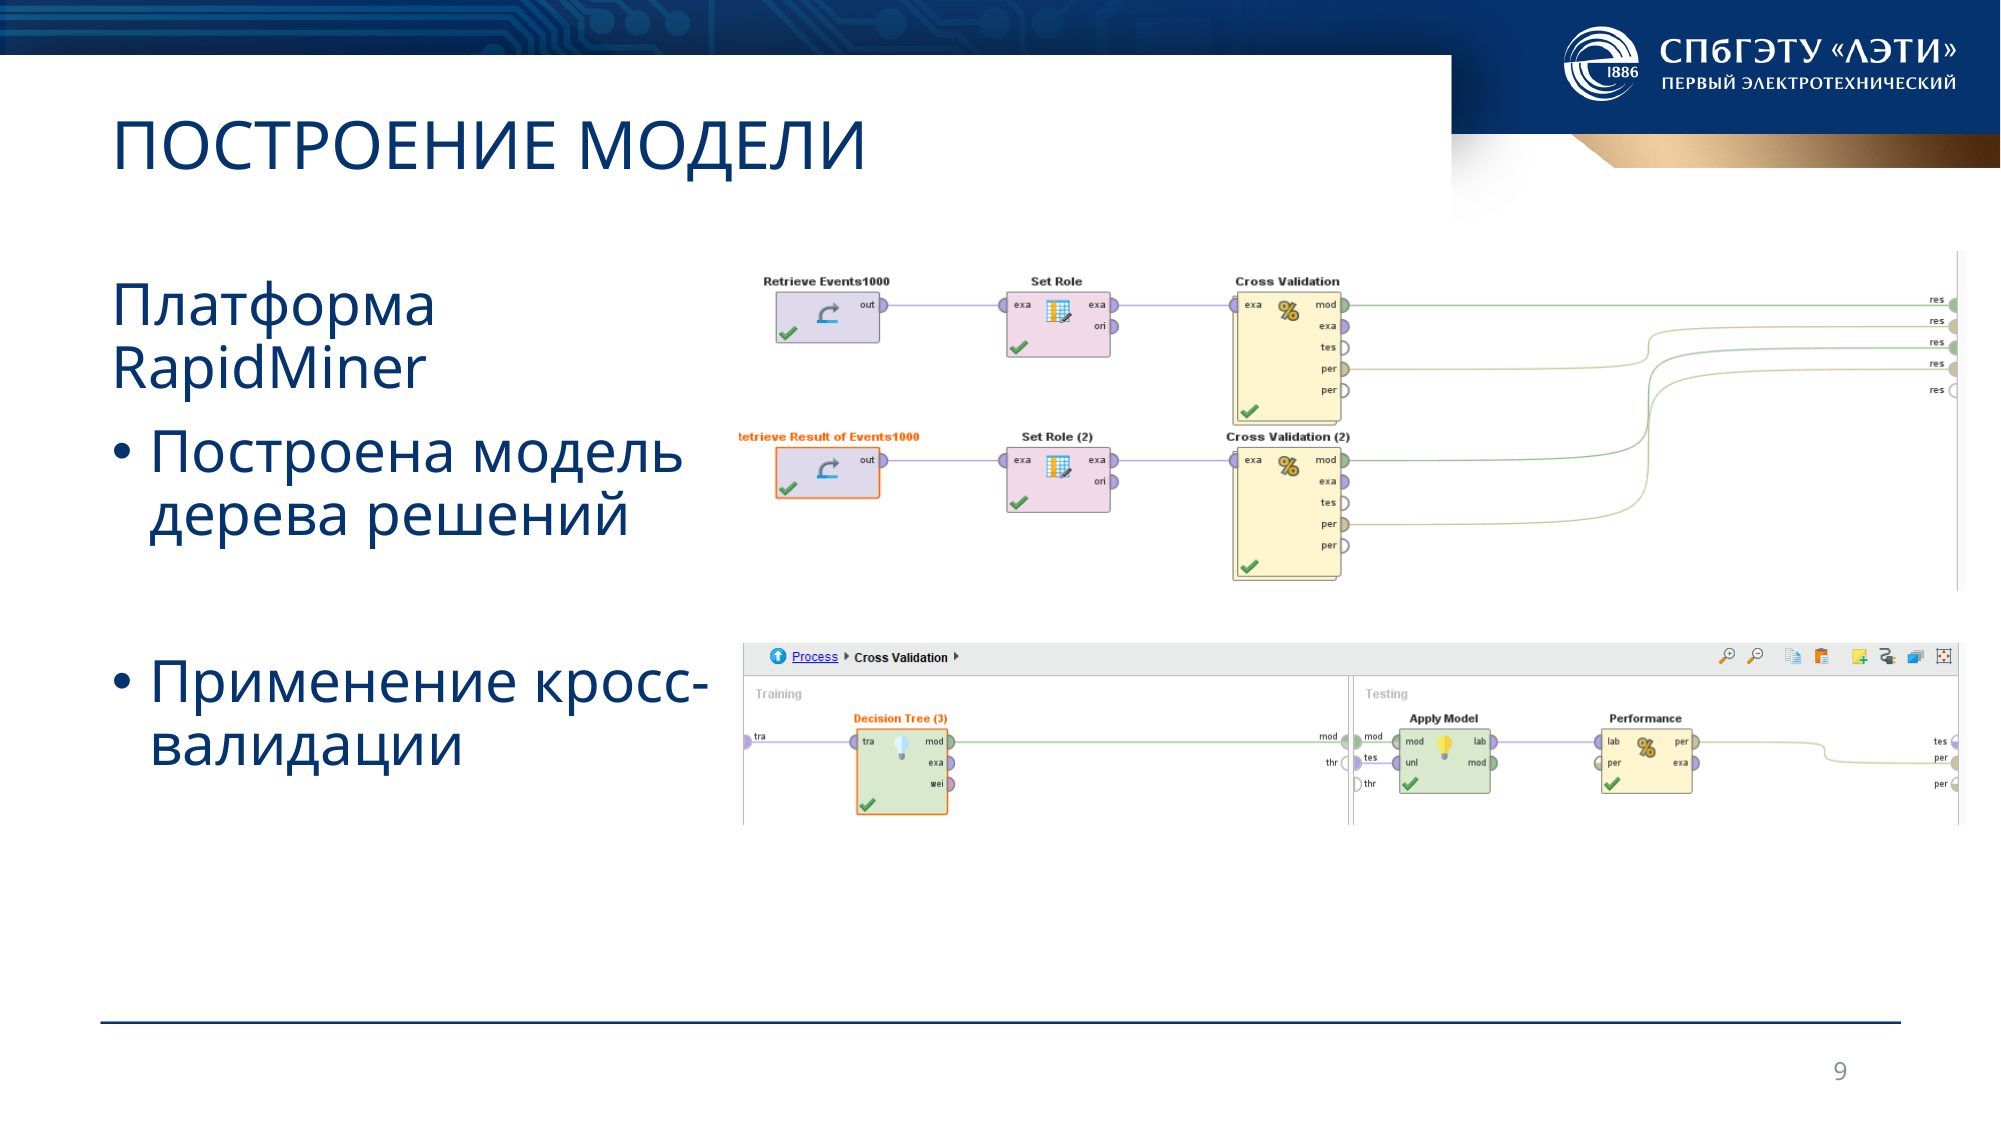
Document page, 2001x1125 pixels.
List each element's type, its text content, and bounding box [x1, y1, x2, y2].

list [739, 251, 1966, 591]
picture [0, 0, 2001, 1125]
text_box Платформа RapidMiner Построена модель дерева решений Применение кросс-валидации [97, 267, 764, 870]
title Построение модели [96, 87, 1394, 209]
slide_number 9 [1412, 1042, 1863, 1103]
